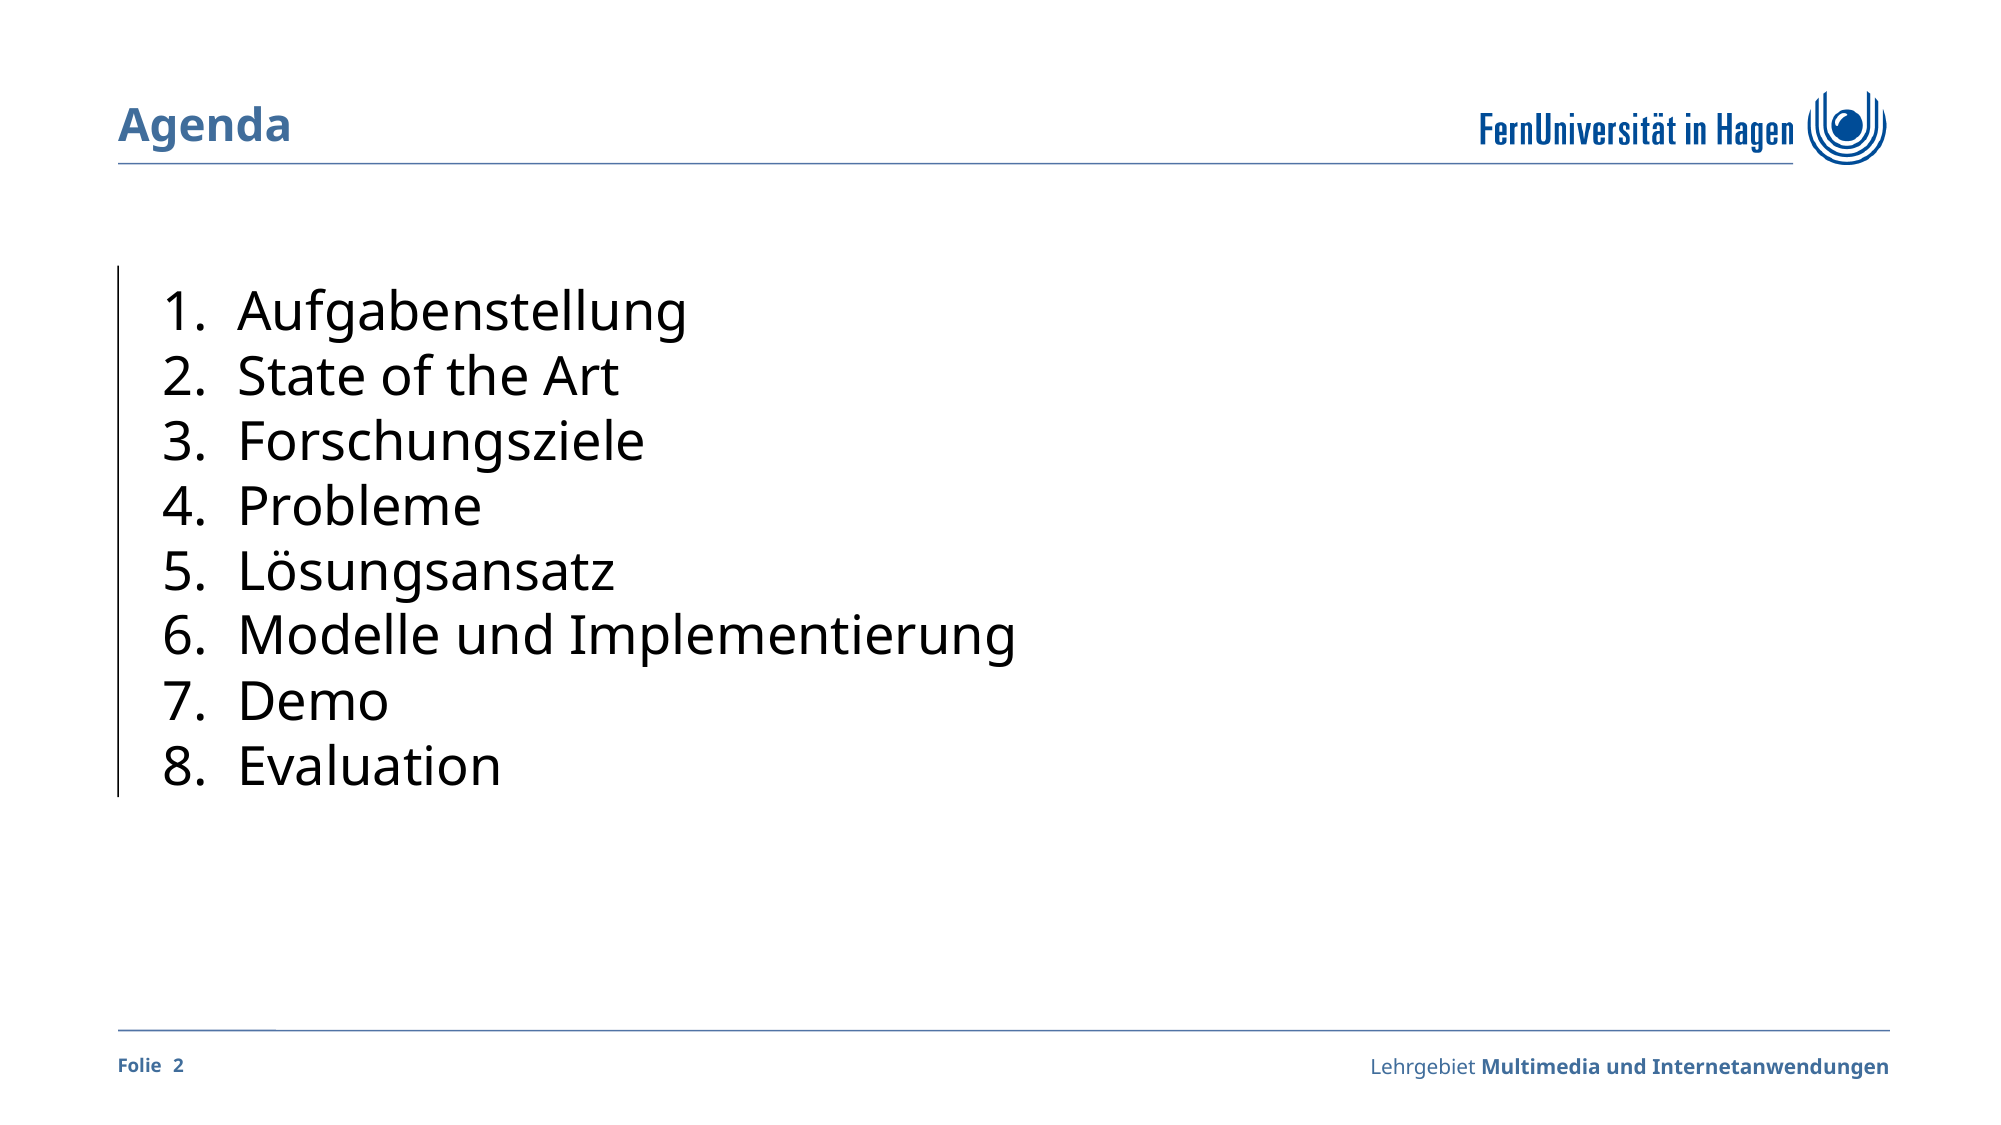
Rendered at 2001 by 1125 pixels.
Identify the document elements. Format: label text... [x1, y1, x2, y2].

text_box <Foliennummer> [173, 1054, 264, 1094]
picture [1807, 91, 1890, 165]
text_box Agenda [118, 42, 1461, 151]
text_box Aufgabenstellung State of the Art Forschungsziele Probleme Lösungsansatz Modelle und Implementierung Demo Evaluation [147, 268, 1624, 804]
picture [1472, 94, 1793, 169]
